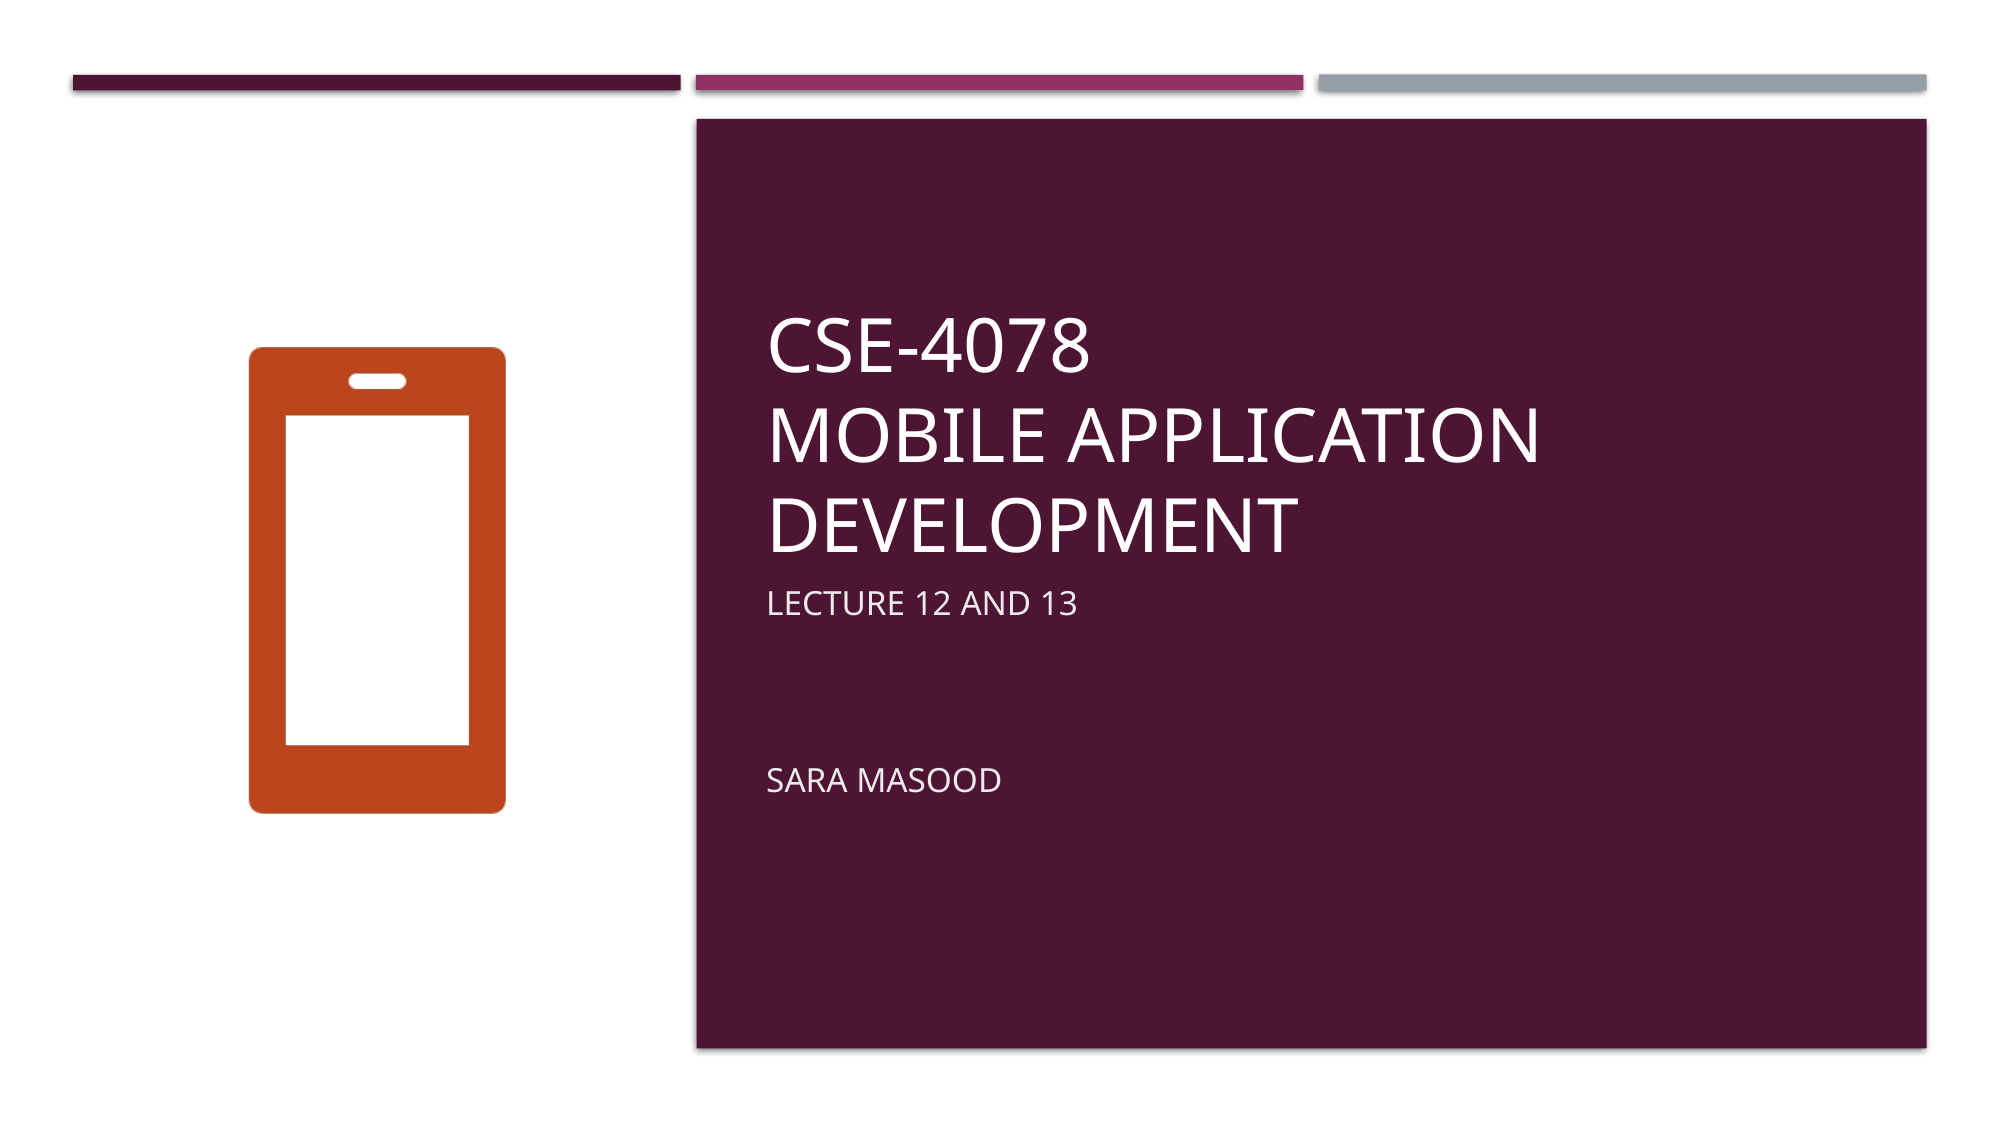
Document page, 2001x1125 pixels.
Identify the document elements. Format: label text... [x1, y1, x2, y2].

text_box [696, 118, 1928, 1049]
picture [125, 329, 629, 833]
text_box [0, 103, 2000, 1125]
subtitle Lecture 12 and 13 Sara Masood [751, 574, 1867, 860]
title CSE-4078 Mobile Application Development [751, 232, 1867, 574]
